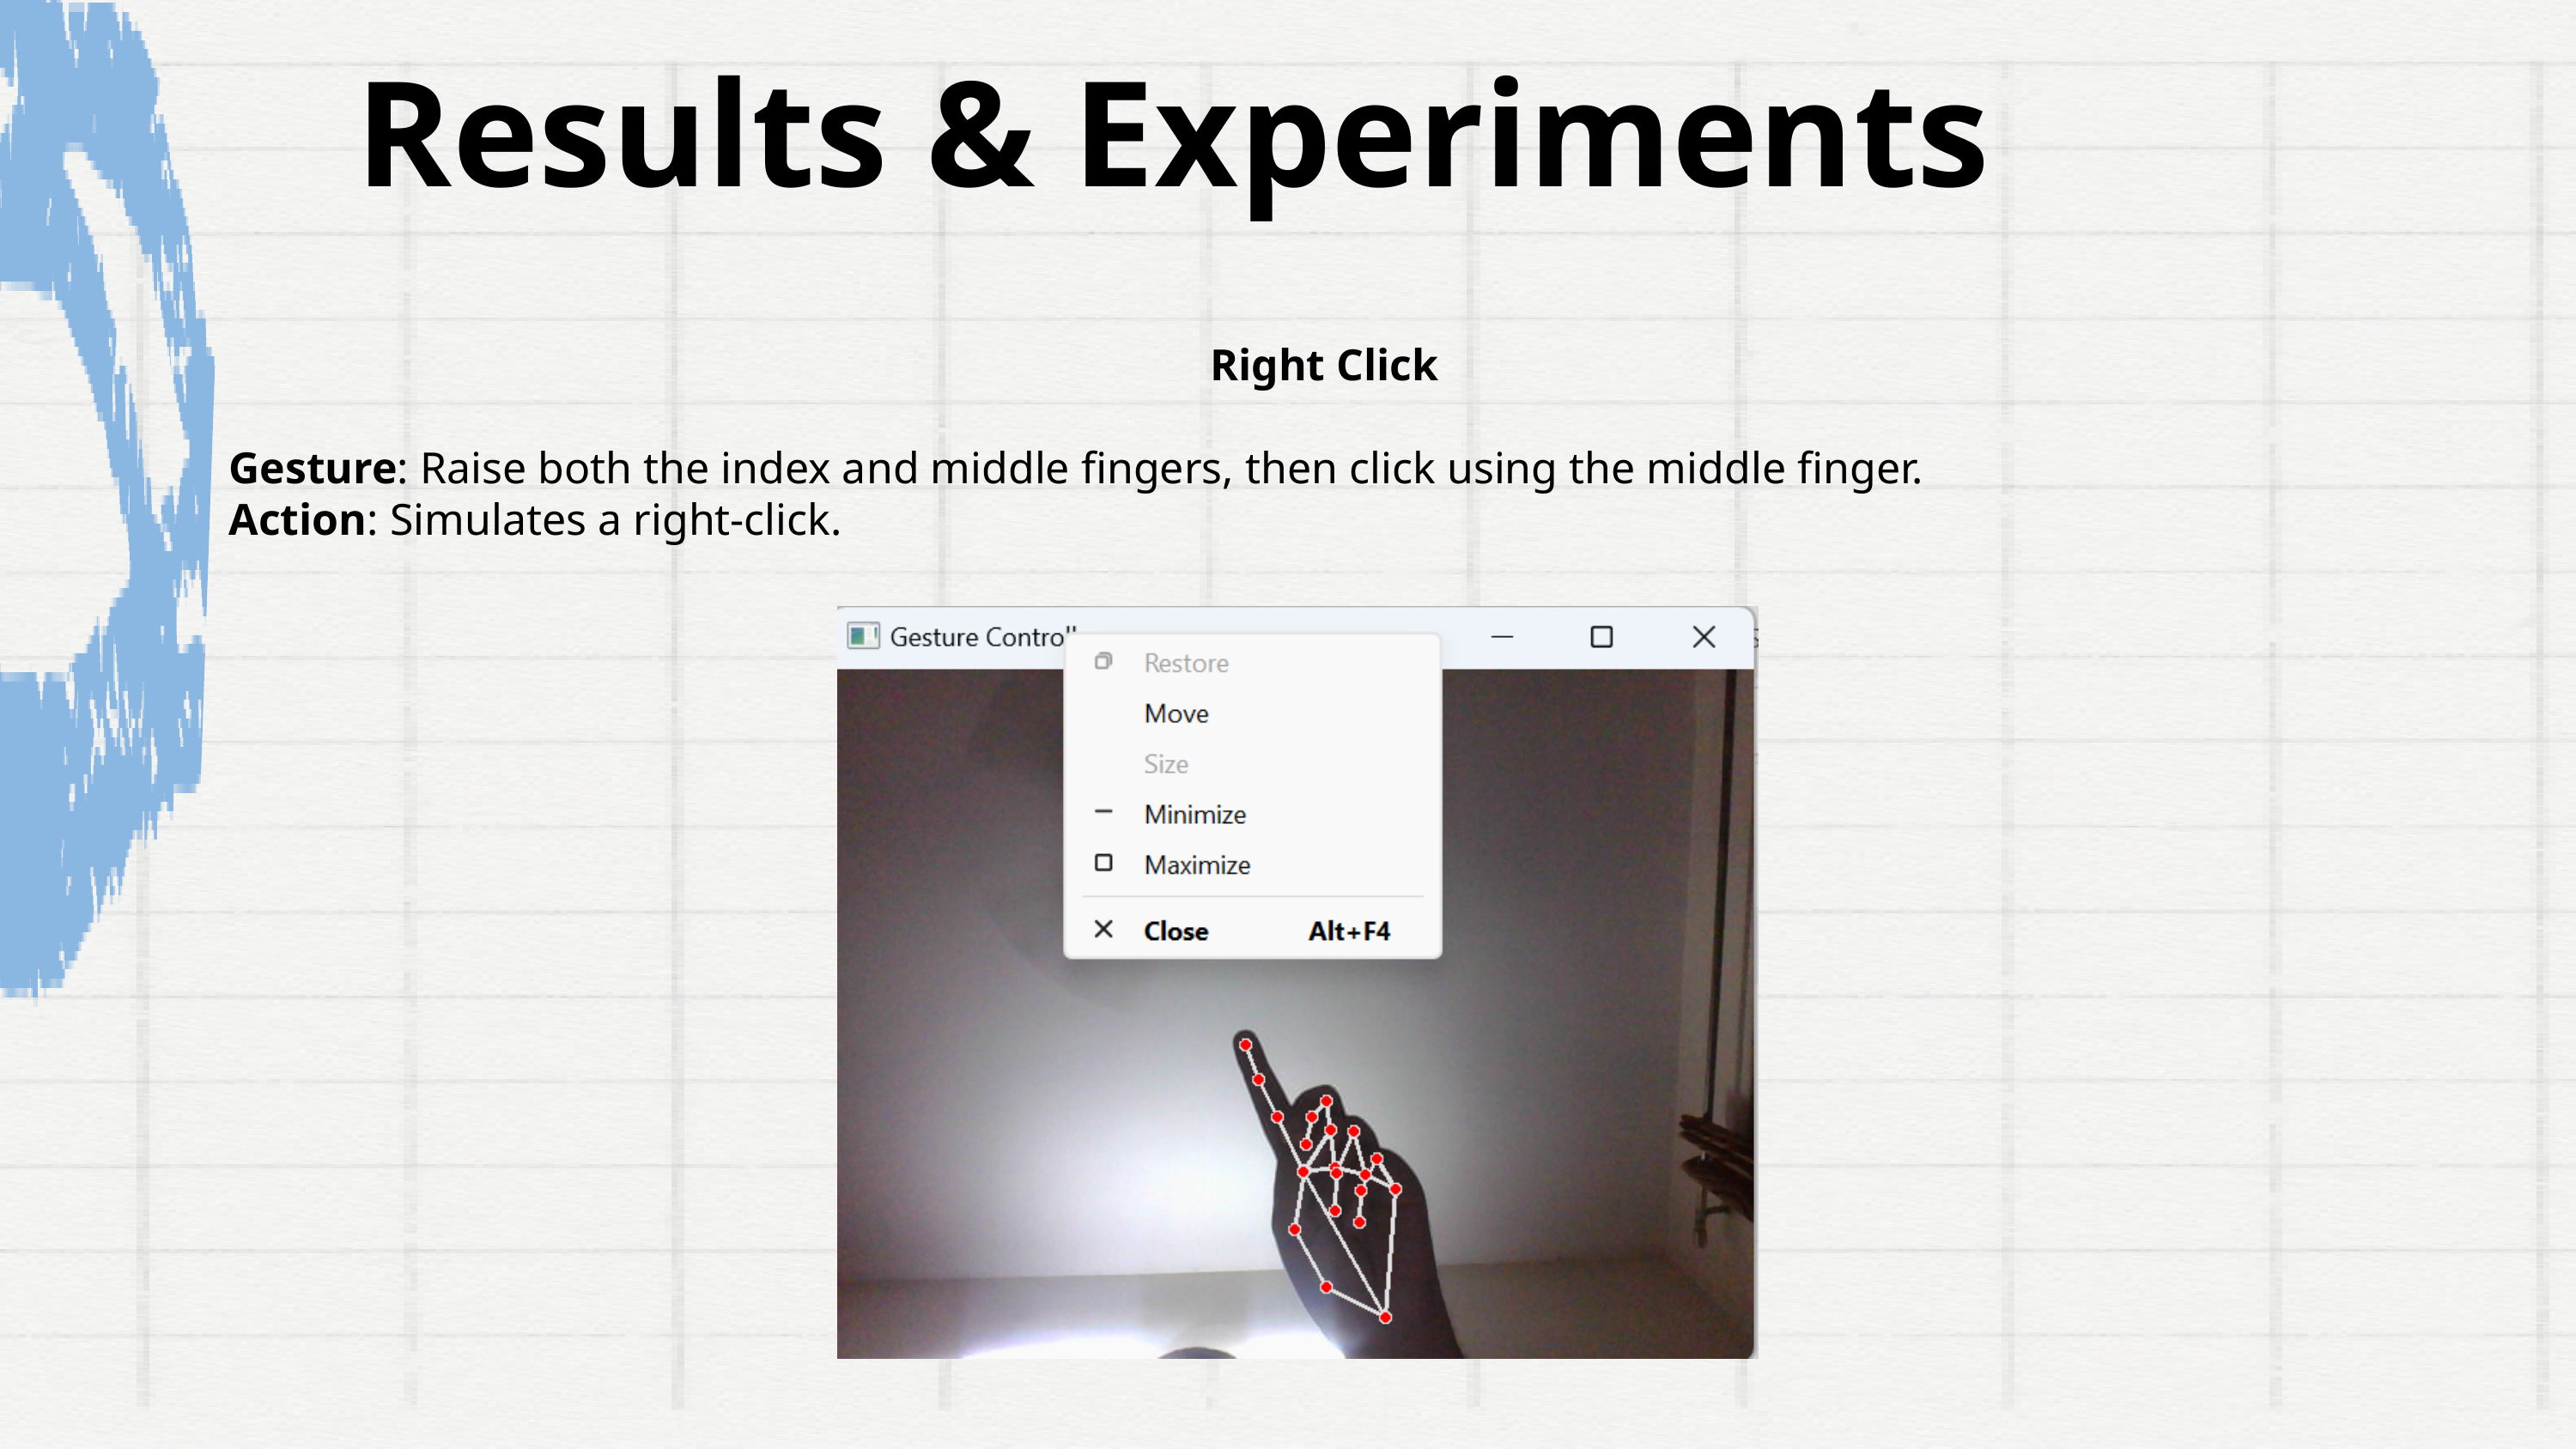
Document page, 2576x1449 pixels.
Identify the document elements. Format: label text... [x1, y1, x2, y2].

picture [836, 605, 1759, 1359]
text_box [0, 0, 2576, 1449]
text_box Results & Experiments [356, 74, 2220, 216]
text_box Right Click Gesture: Raise both the index and middle fingers, then click using the middle finger. Action: Simulates a right-click. [228, 337, 2432, 1214]
text_box [0, 0, 228, 1016]
